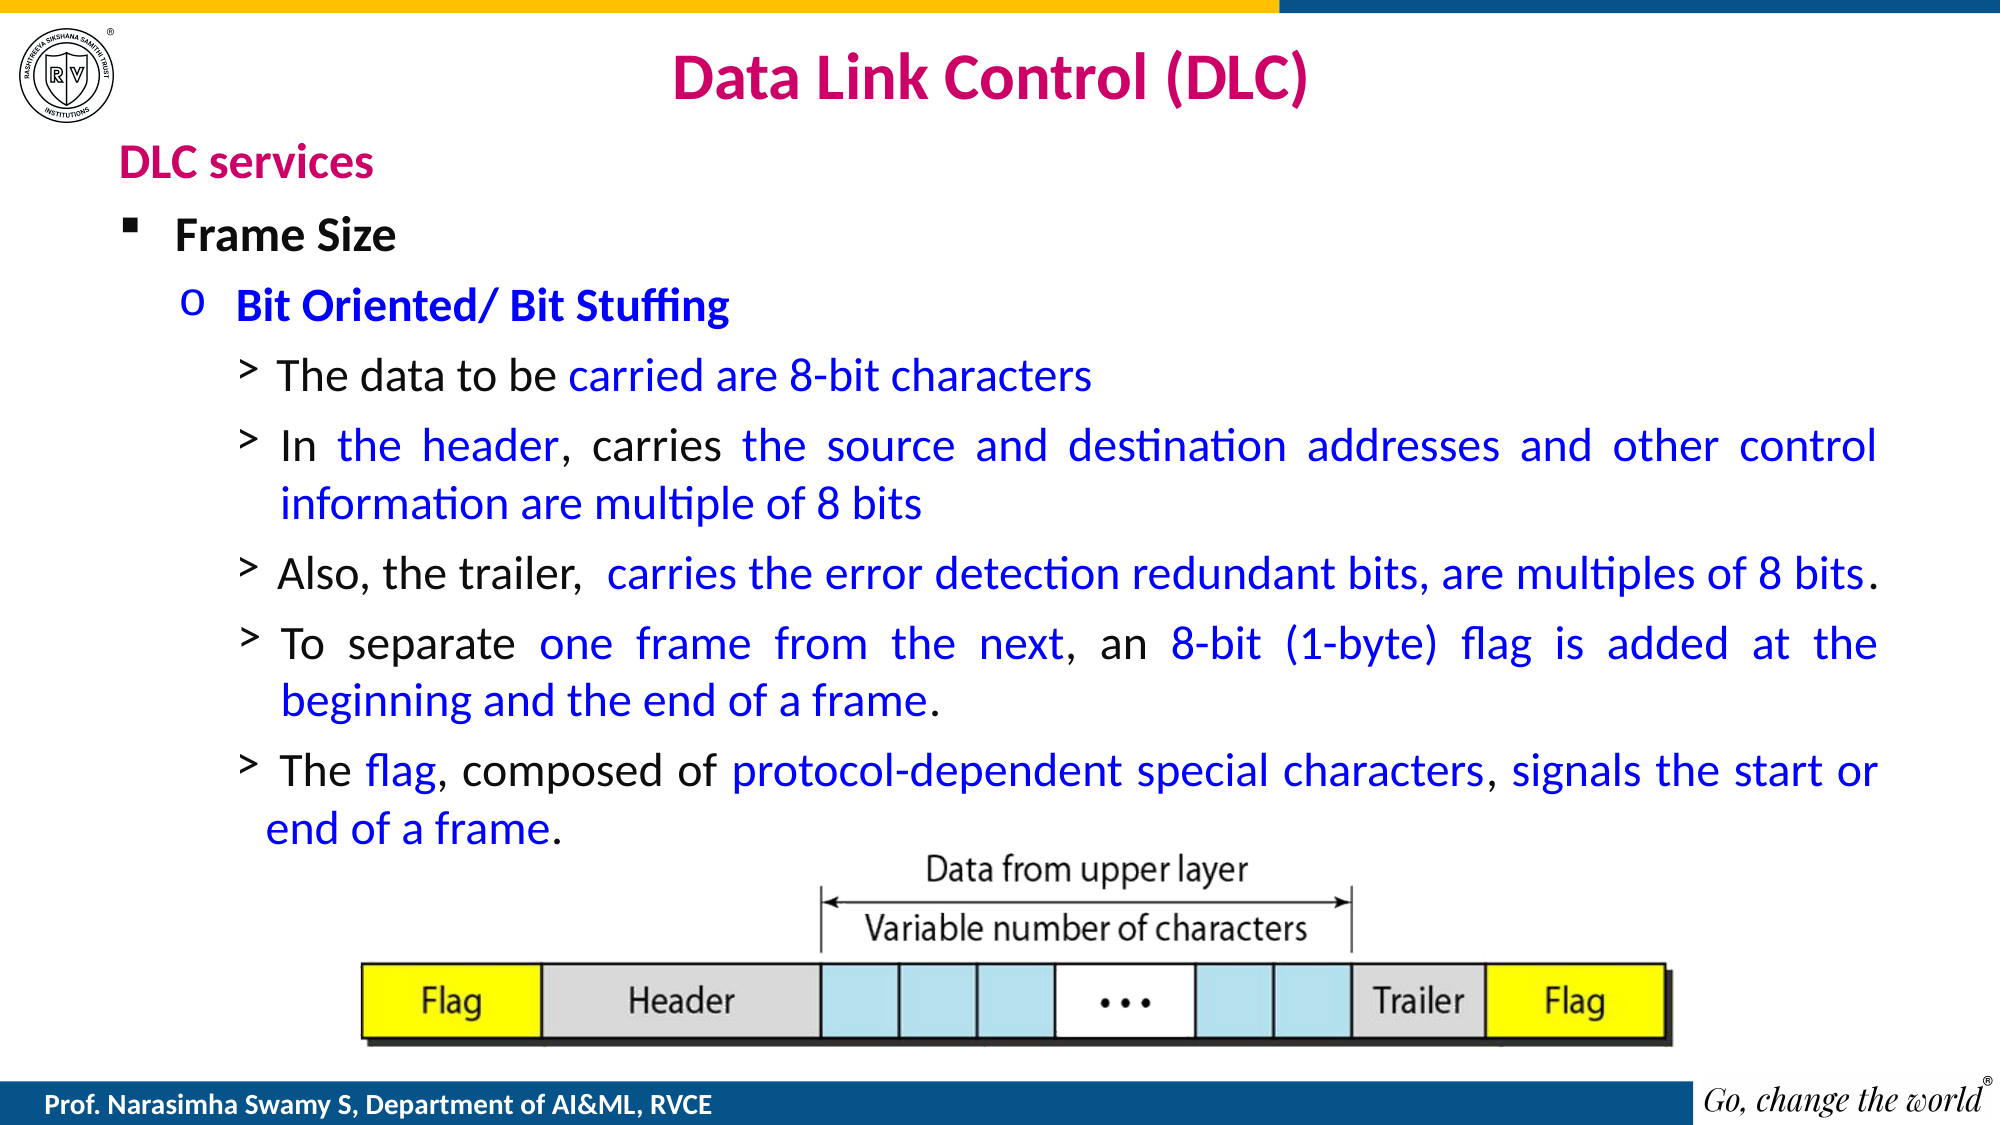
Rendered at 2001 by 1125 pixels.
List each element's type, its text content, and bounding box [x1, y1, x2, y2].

title Data Link Control (DLC) [137, 27, 1861, 121]
picture [350, 846, 1685, 1071]
text_box DLC services Frame Size Bit Oriented/ Bit Stuffing The data to be carried are 8-bit characters In the header, carries the source and destination addresses and other control information are multiple of 8 bits Also, the trailer, carries the error detection redundant bits, are multiples of 8 bits. To separate one frame from the next, an 8-bit (1-byte) flag is added at the beginning and the end of a frame. The flag, composed of protocol-dependent special characters, signals the start or end of a frame. [104, 121, 1895, 862]
picture [1701, 1075, 1994, 1120]
picture [19, 28, 114, 123]
